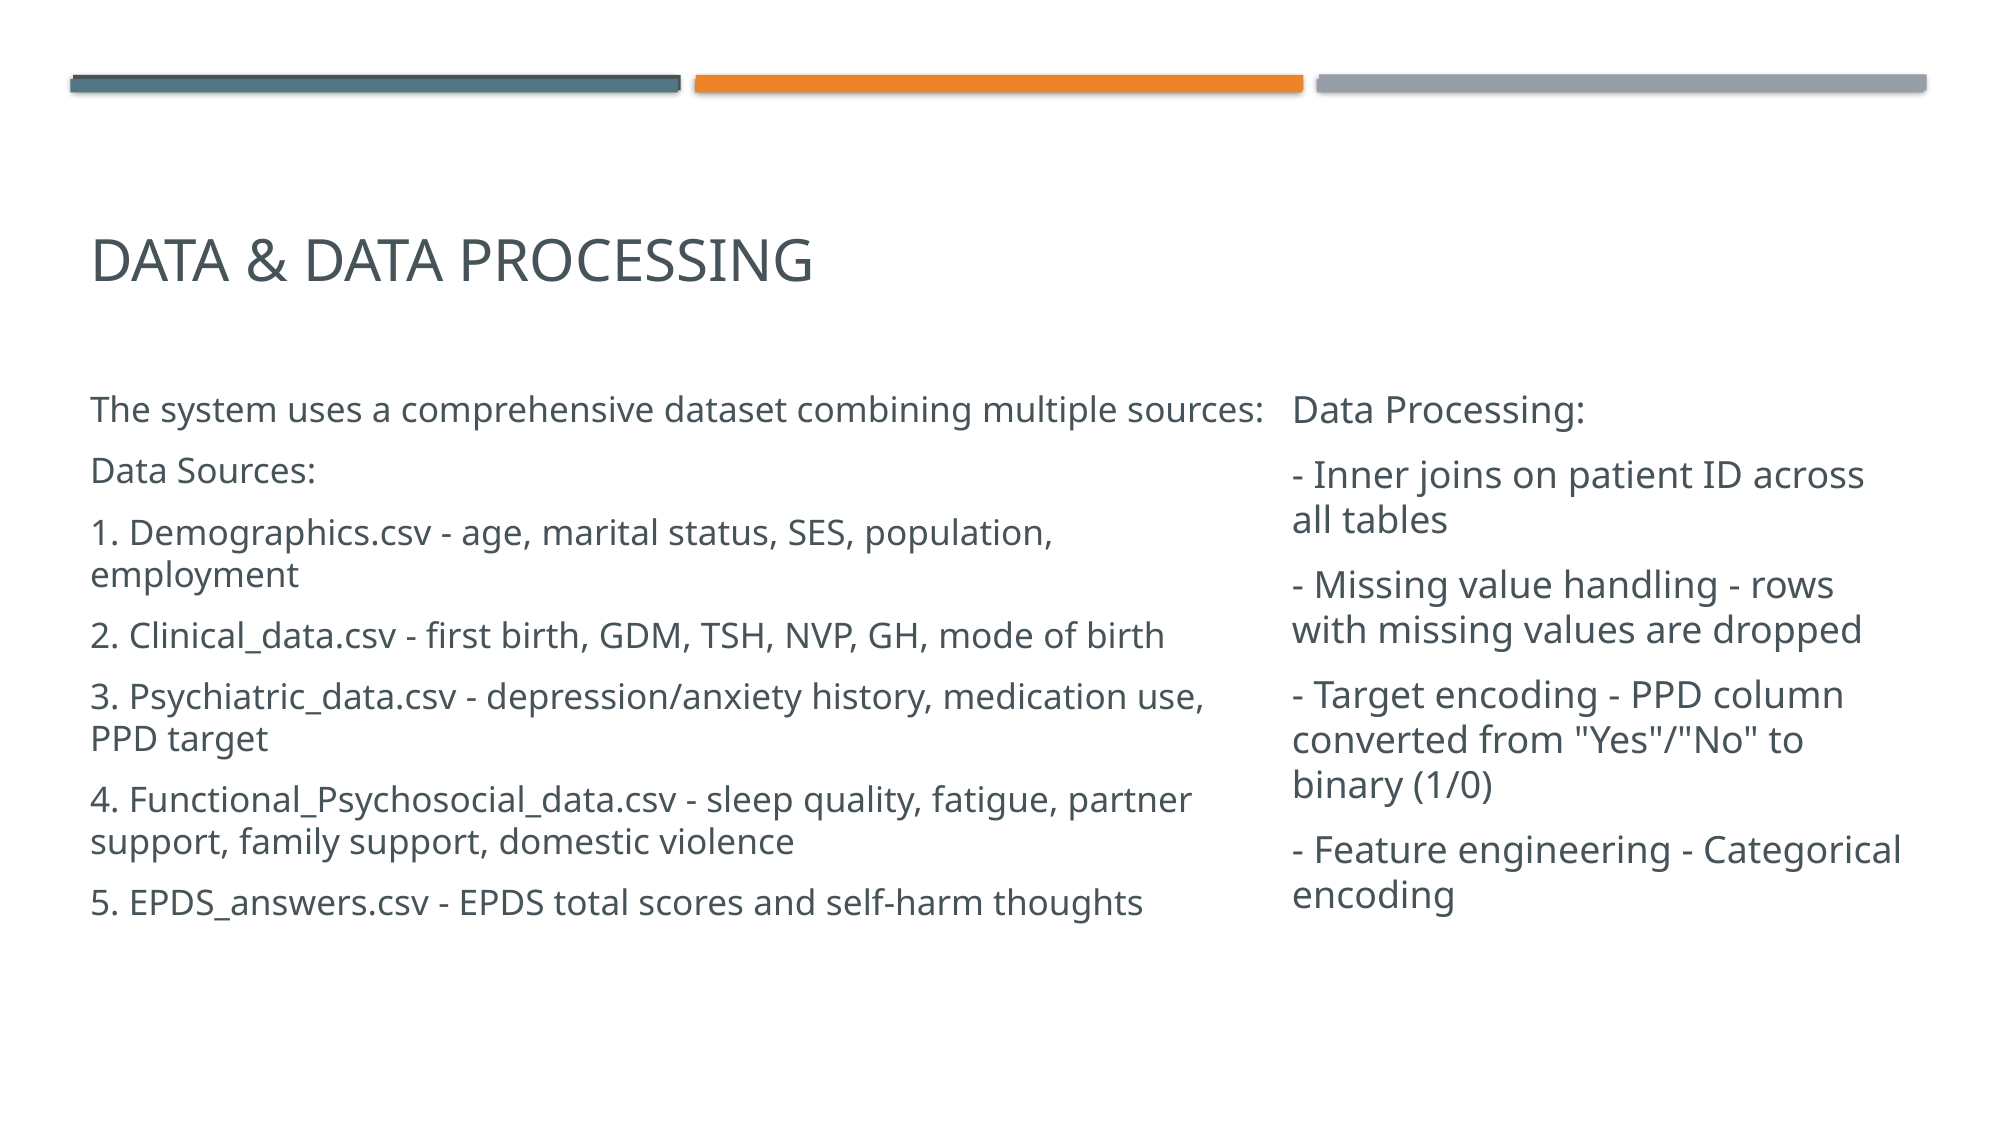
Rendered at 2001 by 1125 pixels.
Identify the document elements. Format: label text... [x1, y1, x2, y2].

list The system uses a comprehensive dataset combining multiple sources: Data Sources: 1. Demographics.csv - age, marital status, SES, population, employment 2. Clinical_data.csv - first birth, GDM, TSH, NVP, GH, mode of birth 3. Psychiatric_data.csv - depression/anxiety history, medication use, PPD target 4. Functional_Psychosocial_data.csv - sleep quality, fatigue, partner support, family support, domestic violence 5. EPDS_answers.csv - EPDS total scores and self-harm thoughts [75, 380, 1276, 977]
list Data Processing: - Inner joins on patient ID across all tables - Missing value handling - rows with missing values are dropped - Target encoding - PPD column converted from "Yes"/"No" to binary (1/0) - Feature engineering - Categorical encoding [1276, 378, 1924, 977]
title Data & Data Processing [75, 113, 1924, 301]
